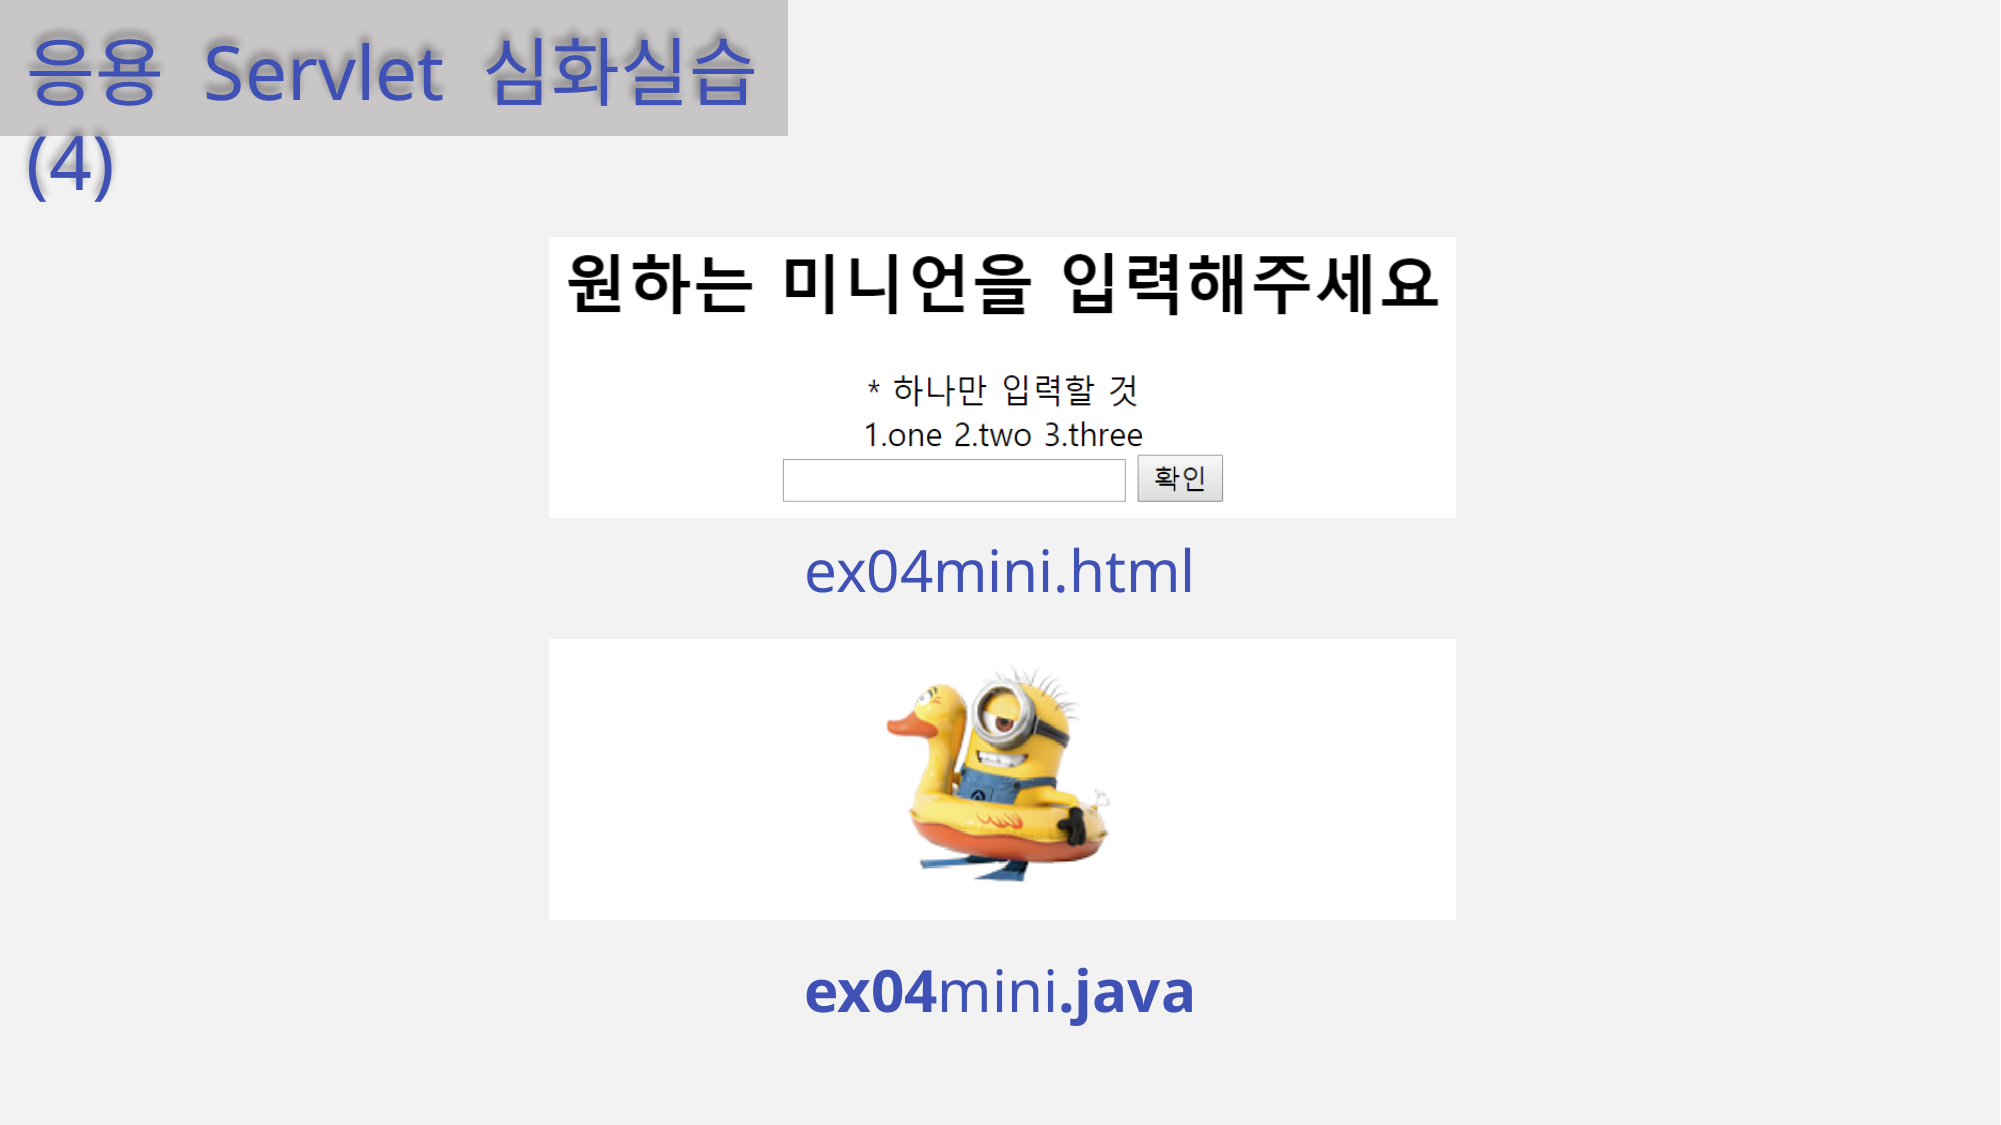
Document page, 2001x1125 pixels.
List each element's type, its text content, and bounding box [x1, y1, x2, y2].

text_box ex04mini.java [789, 946, 1402, 1032]
text_box [0, 0, 789, 137]
picture [549, 639, 1456, 920]
text_box 응용 Servlet 심화실습(4) [12, 18, 788, 214]
text_box ex04mini.html [789, 526, 1402, 612]
picture [549, 237, 1456, 518]
